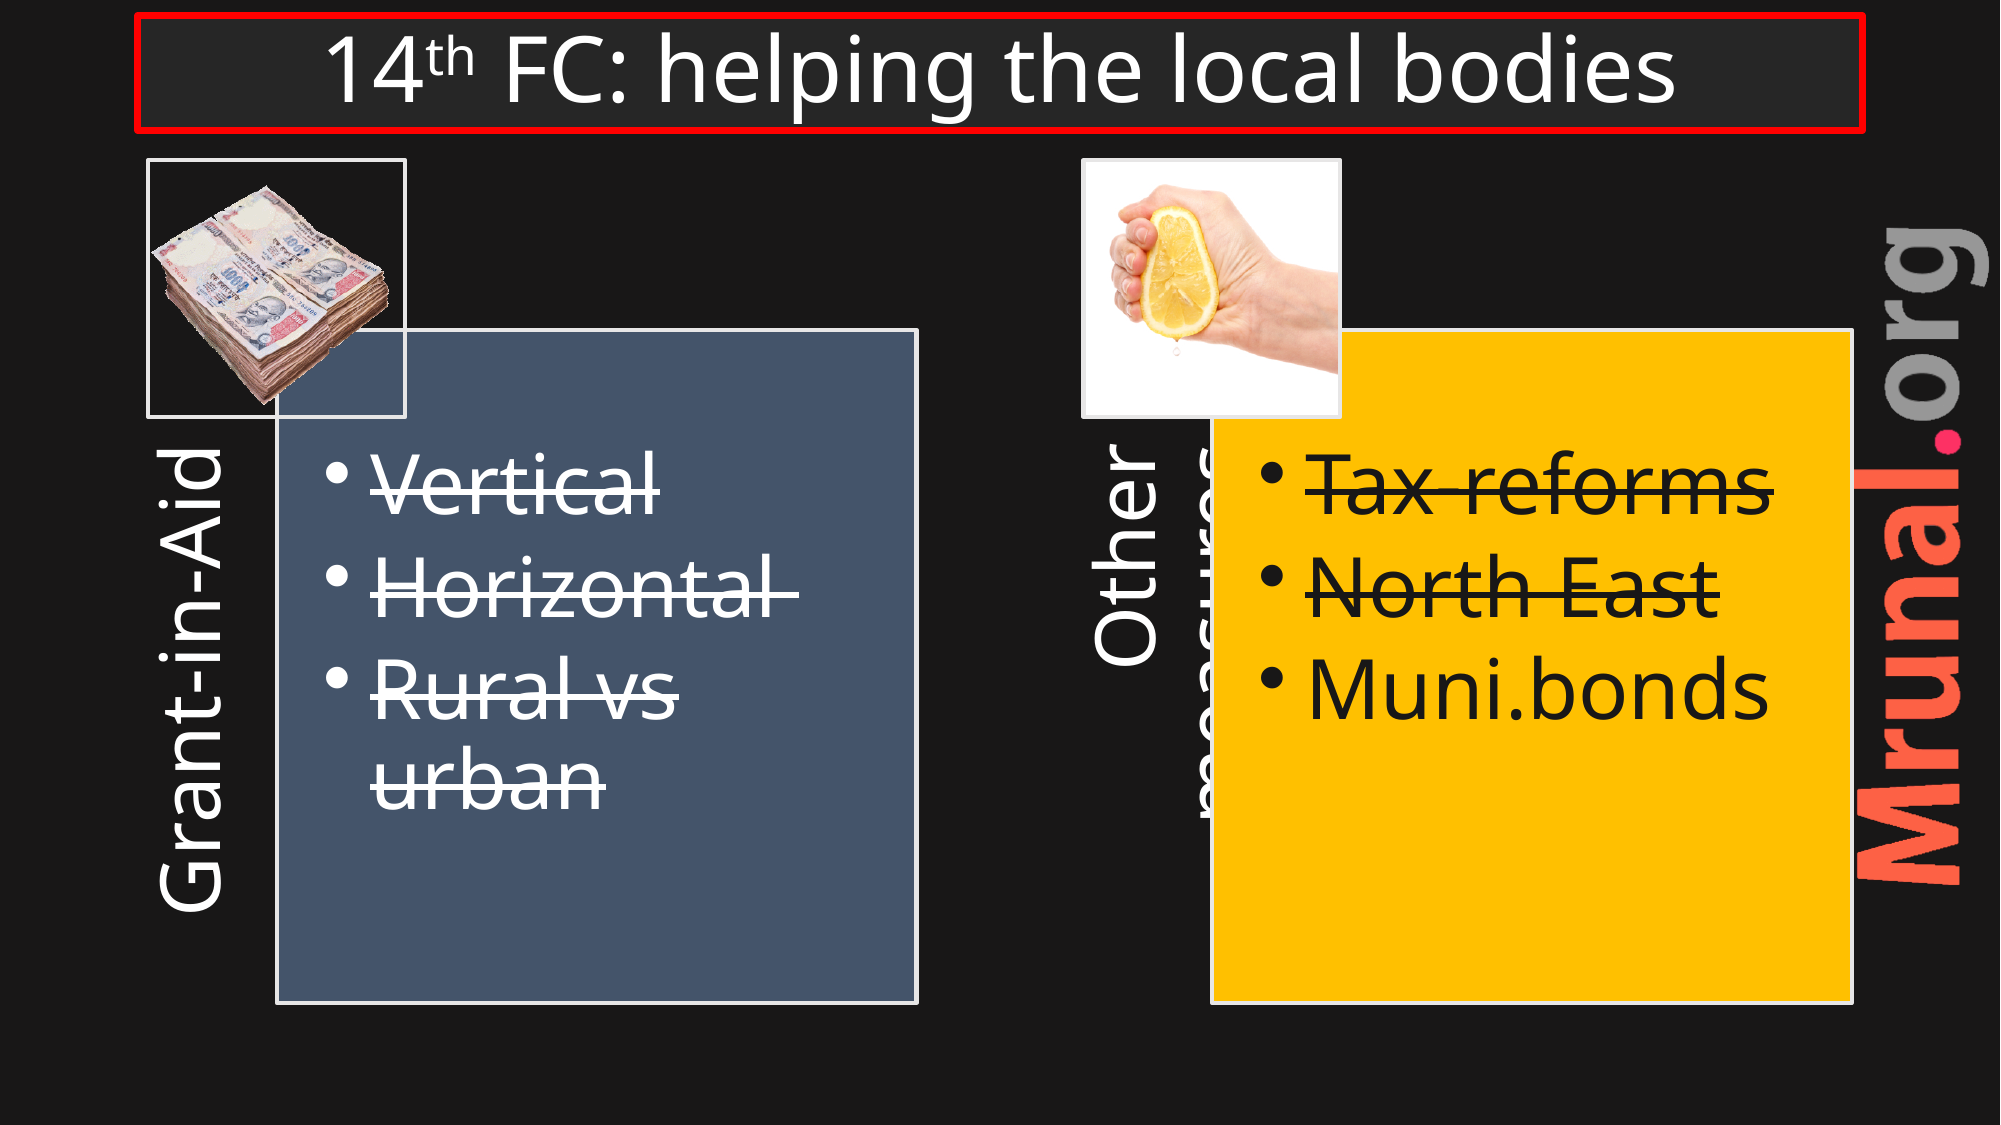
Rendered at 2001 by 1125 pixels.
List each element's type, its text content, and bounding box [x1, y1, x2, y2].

picture [1863, 223, 2000, 894]
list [137, 149, 1863, 1014]
title 14th FC: helping the local bodies [134, 12, 1866, 134]
